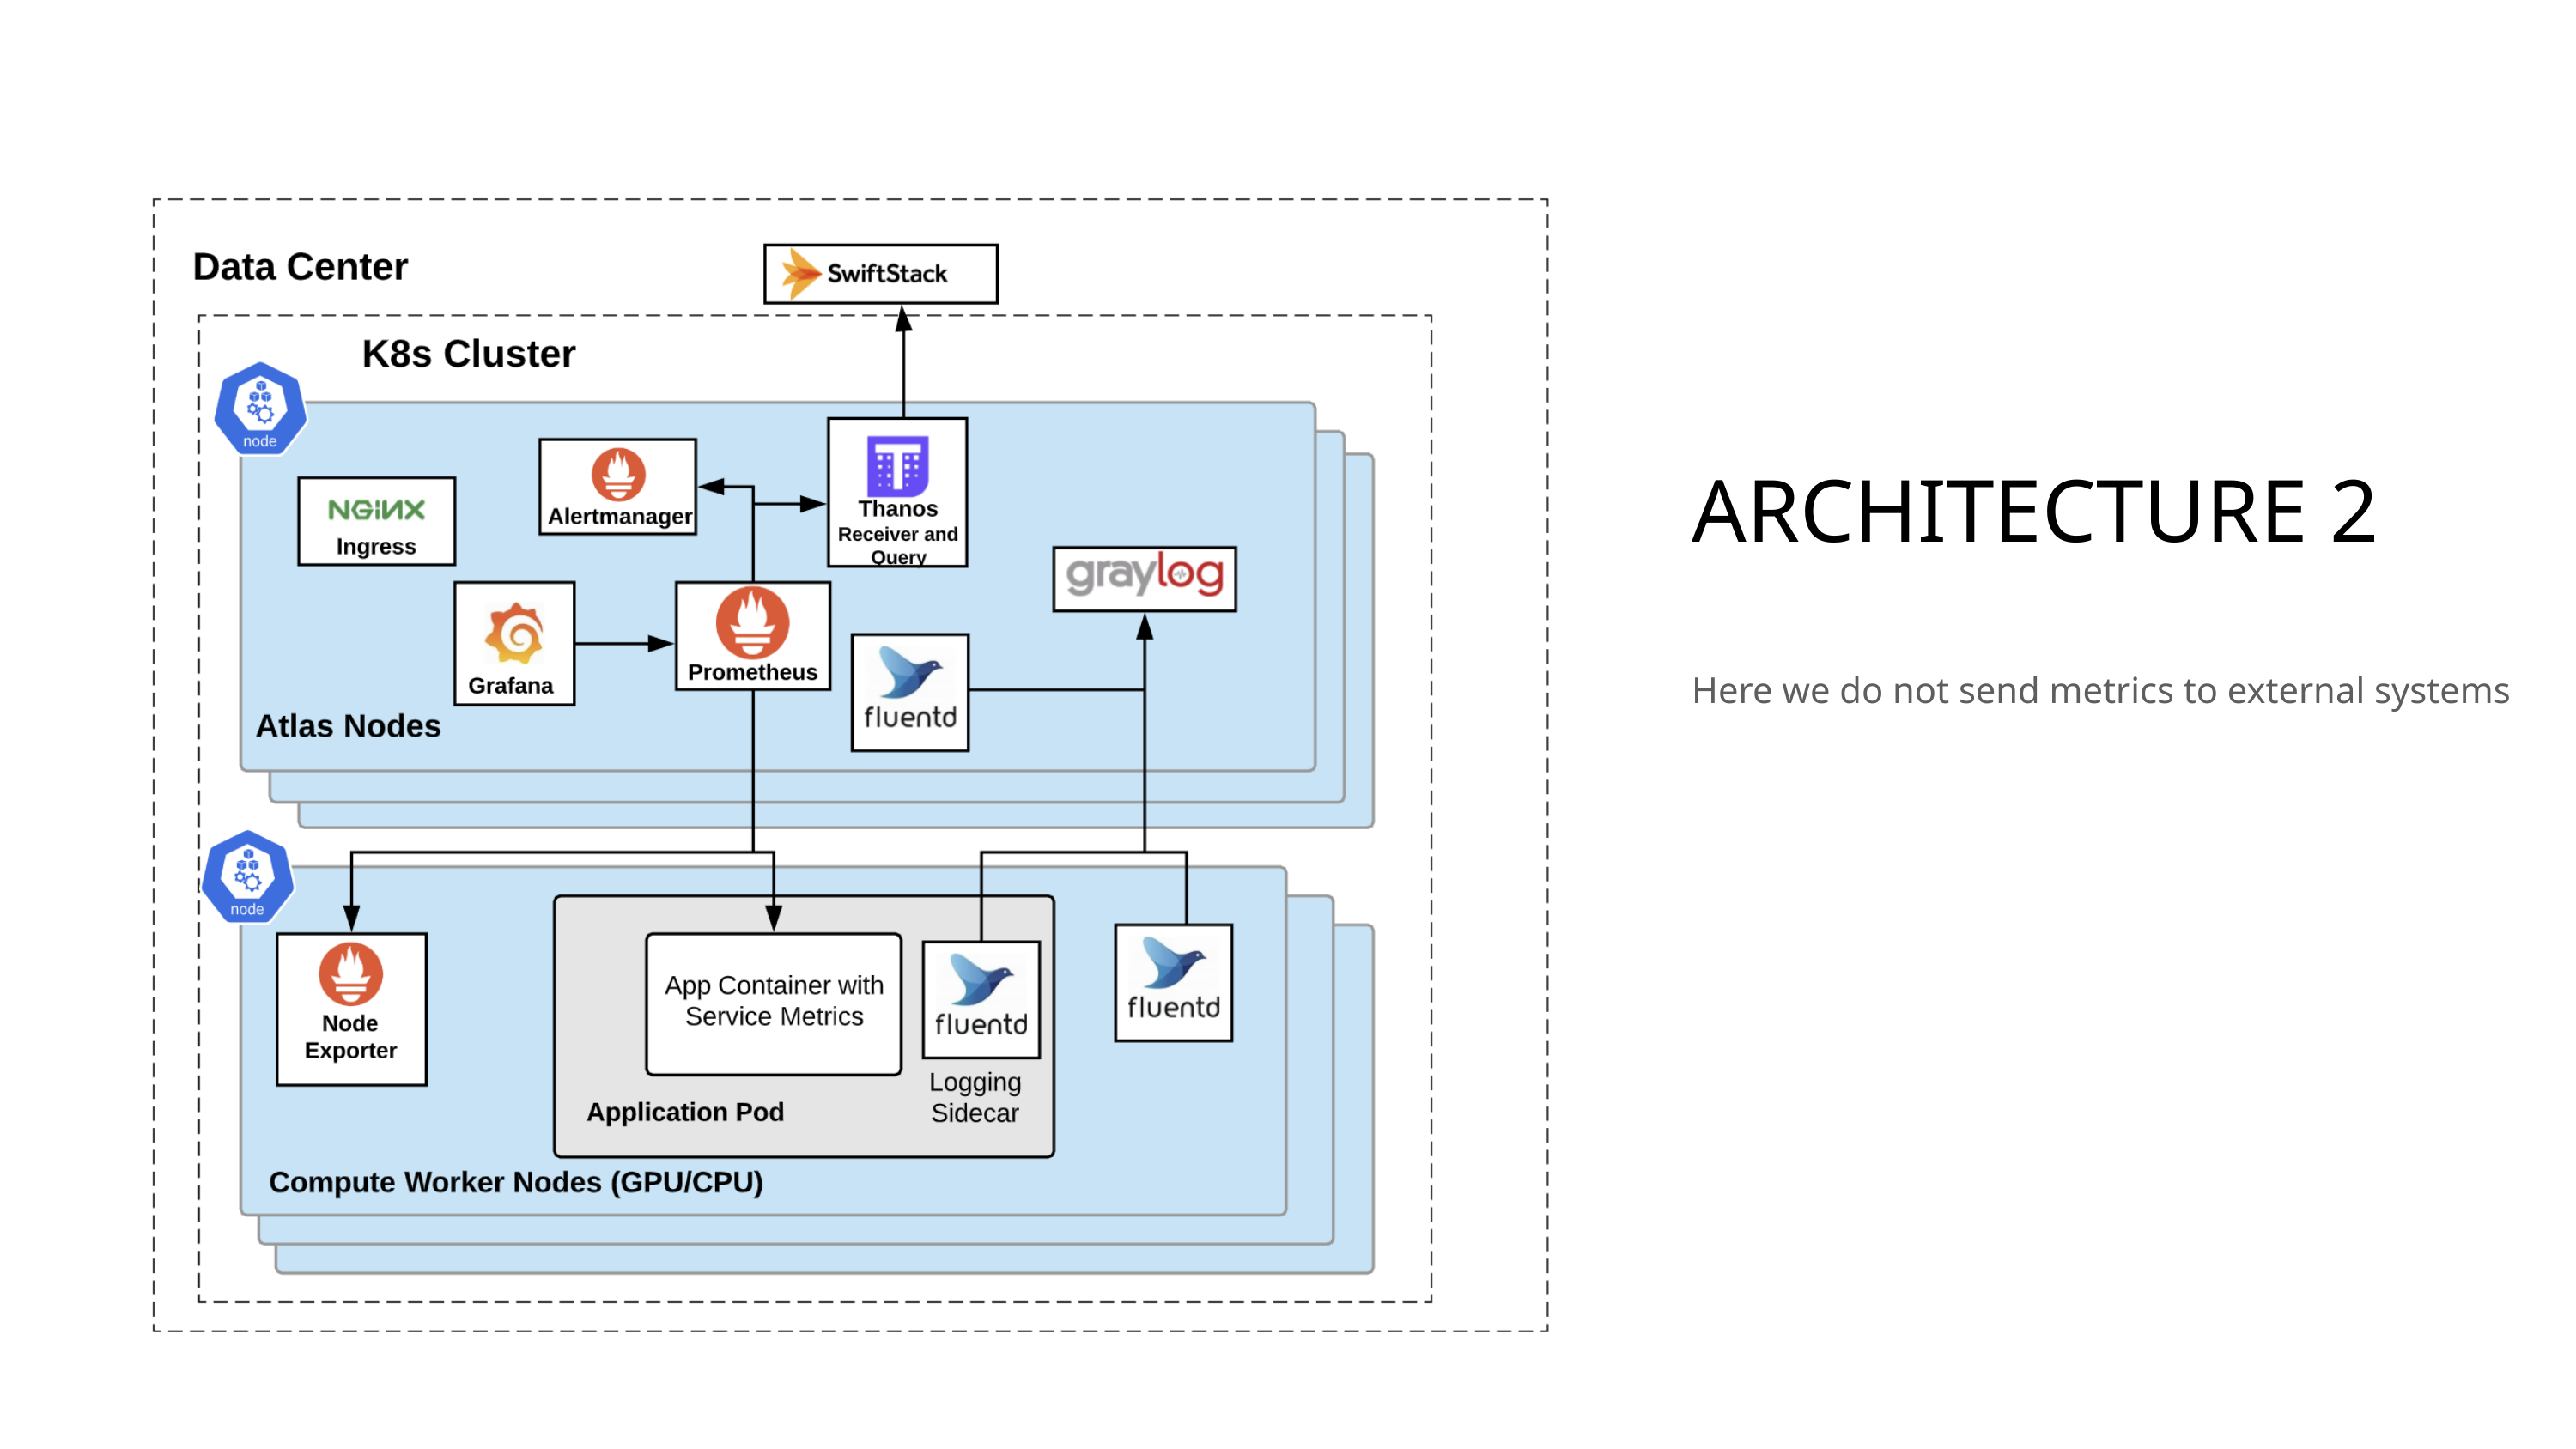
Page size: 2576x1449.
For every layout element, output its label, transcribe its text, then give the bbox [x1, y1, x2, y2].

picture [131, 167, 1575, 1356]
title ARCHITECTure 2 [1678, 421, 2428, 568]
list Here we do not send metrics to external systems [1678, 666, 2576, 1258]
